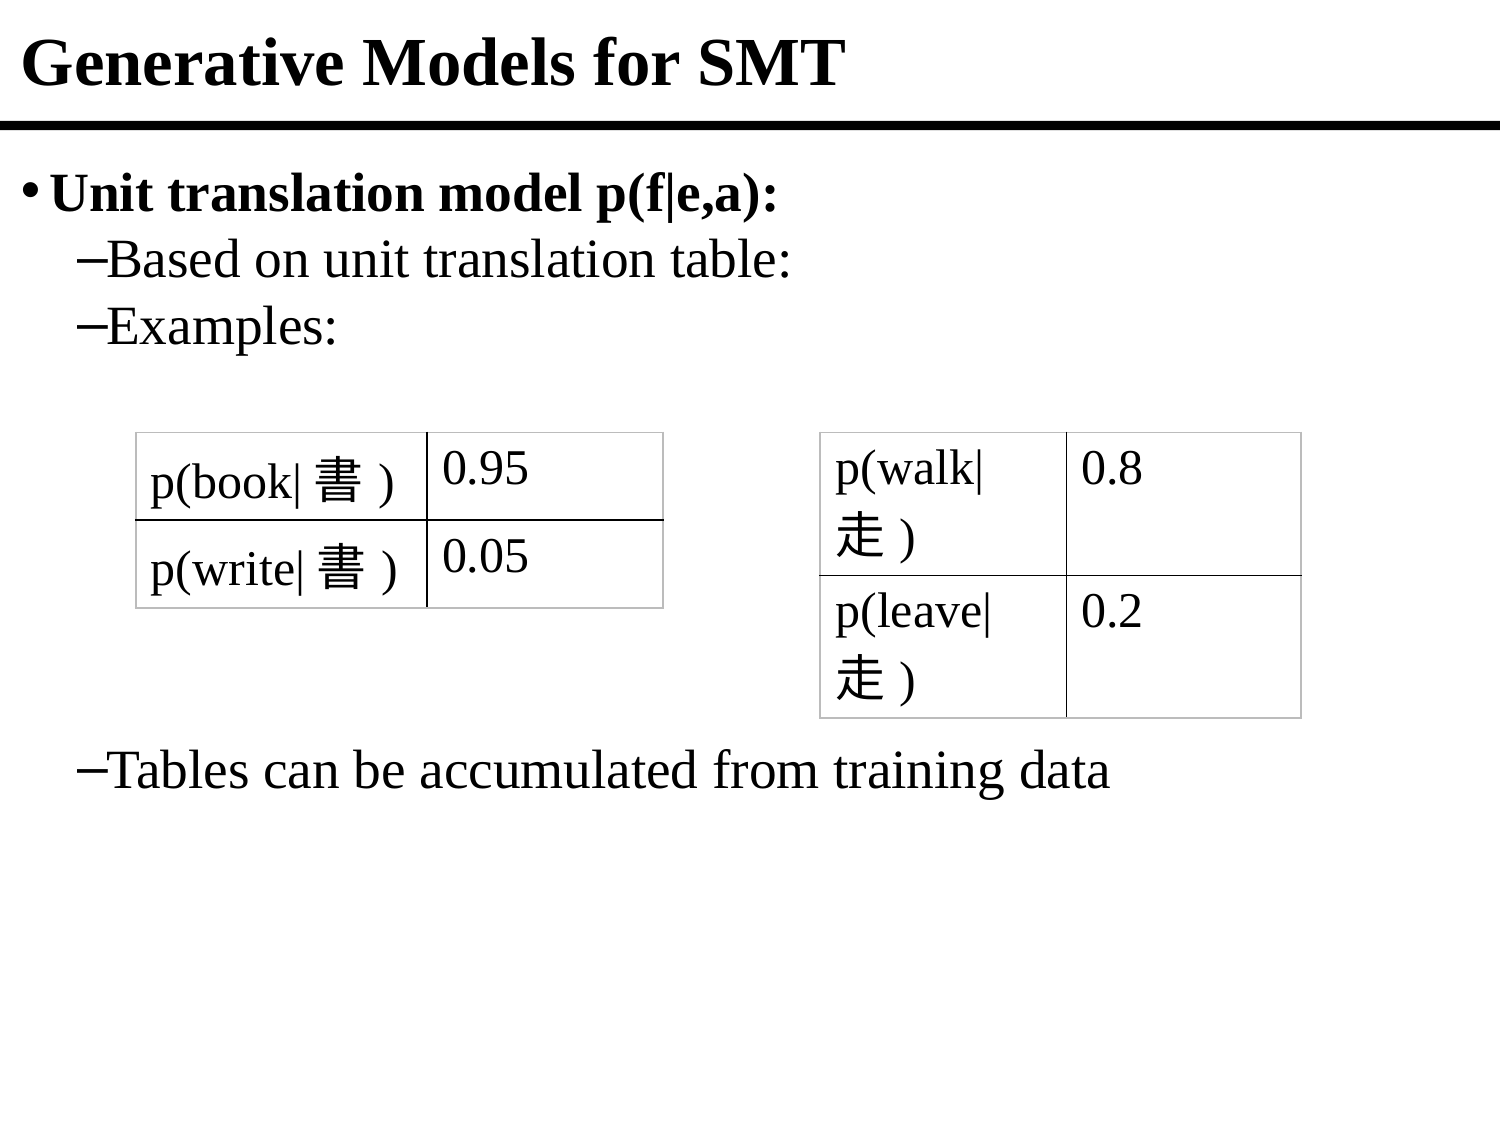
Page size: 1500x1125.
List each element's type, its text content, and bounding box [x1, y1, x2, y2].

table_header p(book|書) [137, 433, 426, 519]
text_box [0, 0, 1500, 75]
table_header p(walk|走) [821, 433, 1066, 575]
table_cell 0.2 [1067, 576, 1300, 717]
table_cell p(write|書) [137, 521, 426, 607]
title Generative Models for SMT [5, 75, 1356, 123]
table_cell p(leave|走) [821, 576, 1066, 717]
table_cell 0.05 [428, 521, 662, 607]
list Unit translation model p(f|e,a): Based on unit translation table: Examples: Tables can be accumulated from training data [5, 148, 1483, 811]
table_header 0.8 [1067, 433, 1300, 575]
table_header 0.95 [428, 433, 662, 519]
